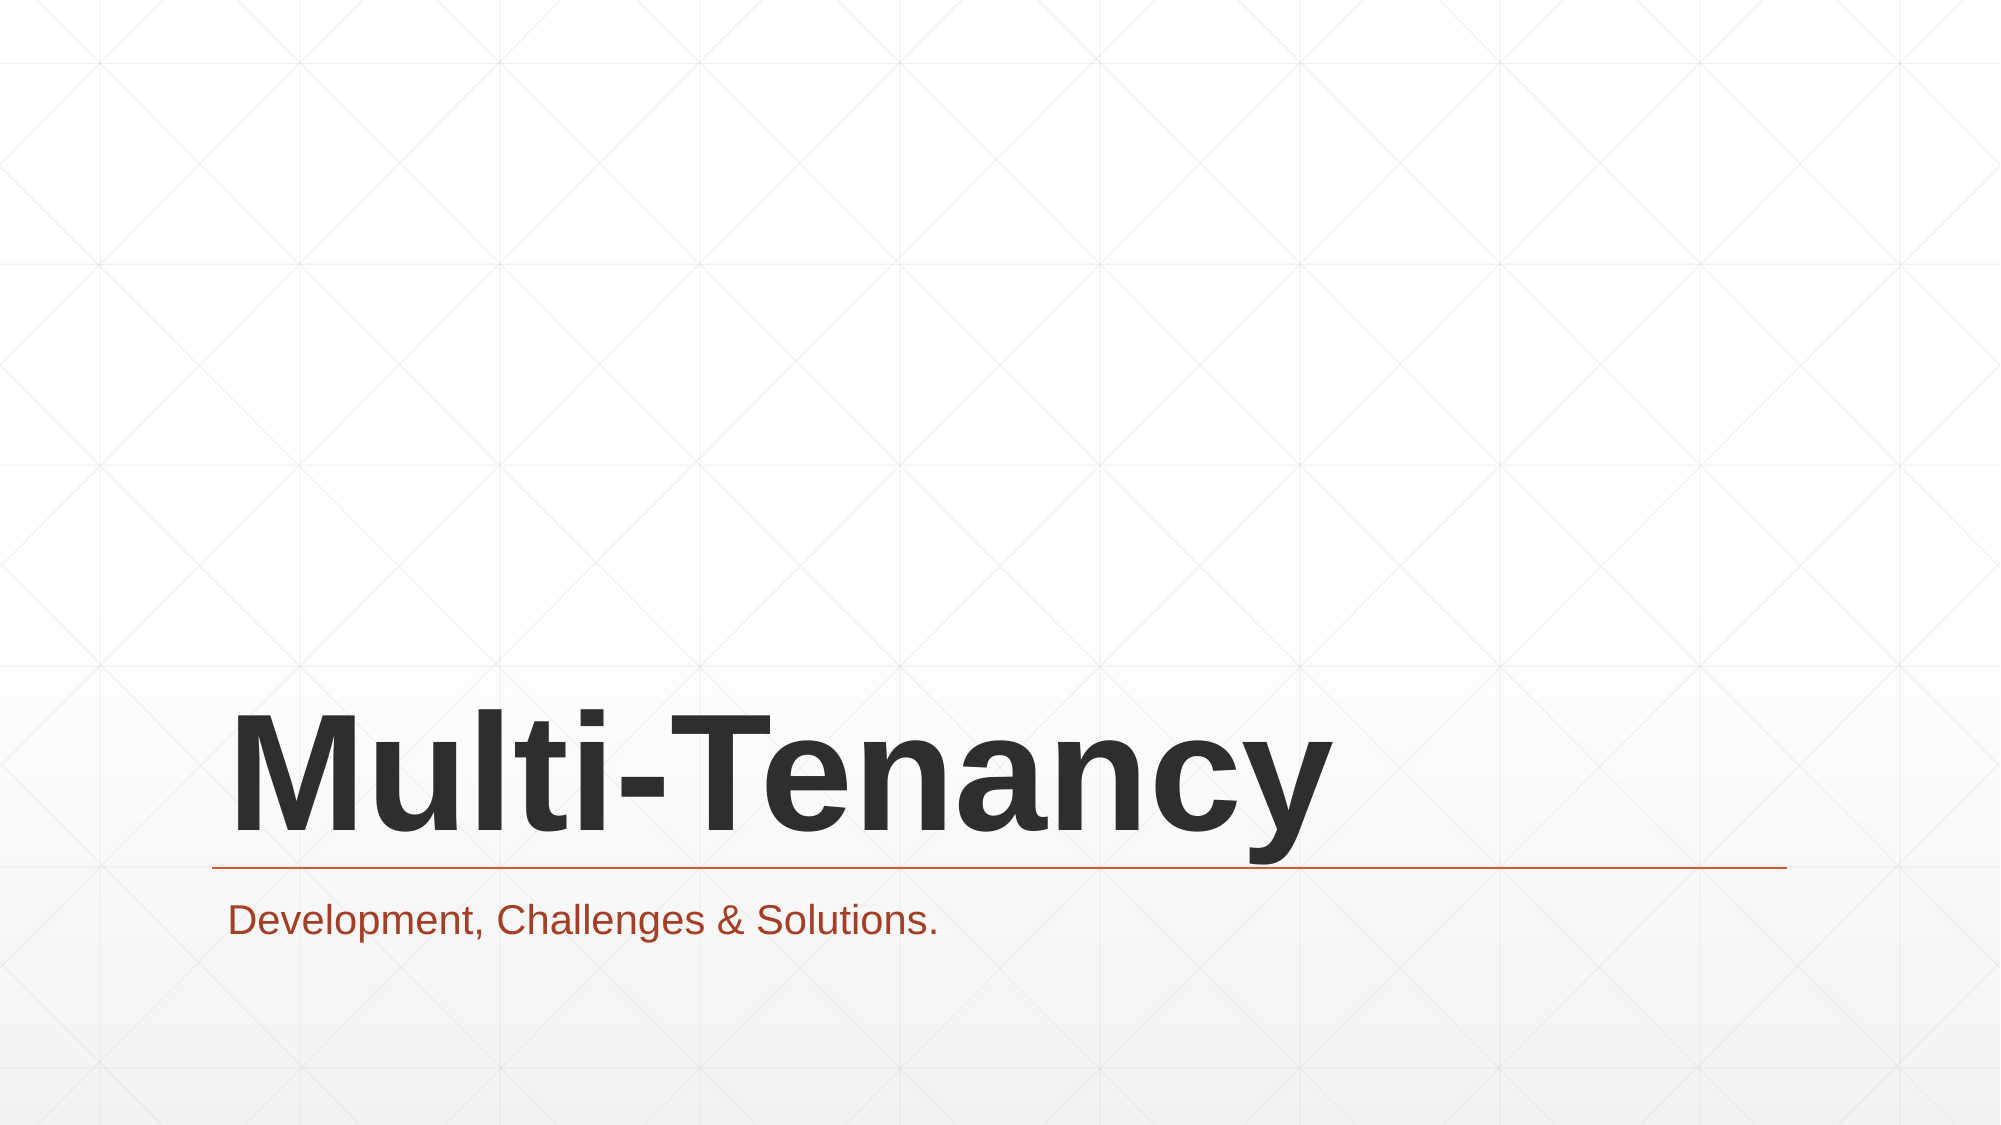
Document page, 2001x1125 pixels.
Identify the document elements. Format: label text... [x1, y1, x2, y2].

subtitle Development, Challenges & Solutions. [212, 891, 1788, 967]
title Multi-Tenancy [212, 313, 1788, 869]
